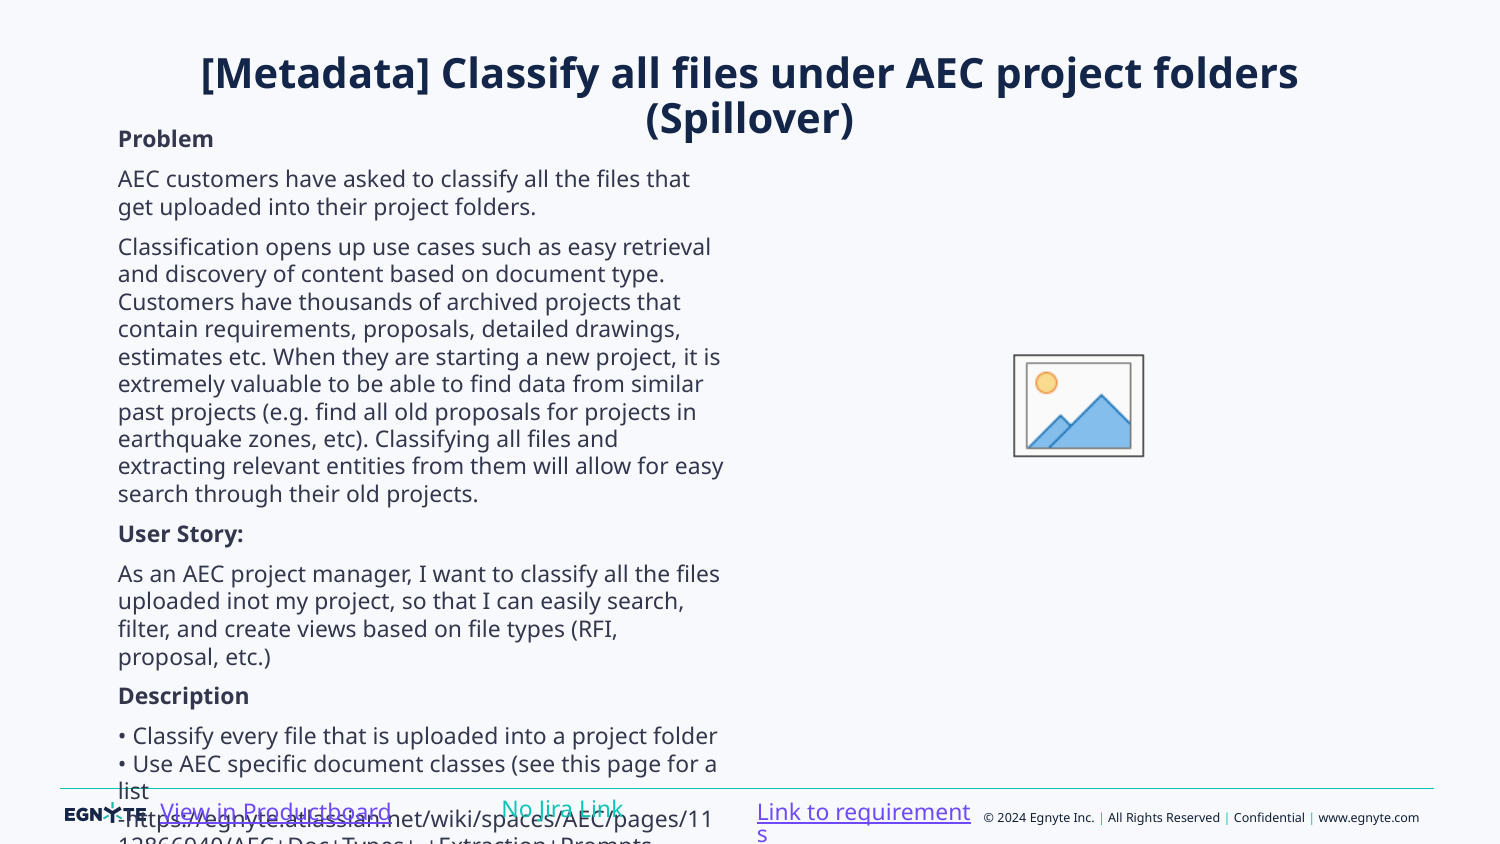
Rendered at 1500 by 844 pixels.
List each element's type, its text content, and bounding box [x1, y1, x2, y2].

picture [65, 802, 145, 823]
list Link to requirements [742, 790, 997, 835]
list No Jira Link [486, 790, 741, 835]
list View in Productboard [145, 790, 486, 835]
title [Metadata] Classify all files under AEC project folders (Spillover) [103, 44, 1397, 106]
list Problem AEC customers have asked to classify all the files that get uploaded into their project folders. Classification opens up use cases such as easy retrieval and discovery of content based on document type. Customers have thousands of archived projects that contain requirements, proposals, detailed drawings, estimates etc. When they are starting a new project, it is extremely valuable to be able to find data from similar past projects (e.g. find all old proposals for projects in earthquake zones, etc). Classifying all files and extracting relevant entities from them will allow for easy search through their old projects. User Story: As an AEC project manager, I want to classify all the files uploaded inot my project, so that I can easily search, filter, and create views based on file types (RFI, proposal, etc.) Description • Classify every file that is uploaded into a project folder • Use AEC specific document classes (see this page for a list -https://egnyte.atlassian.net/wiki/spaces/AEC/pages/1112866940/AEC+Doc+Types+-+Extraction+Prompts [103, 117, 741, 693]
picture [761, 119, 1397, 693]
